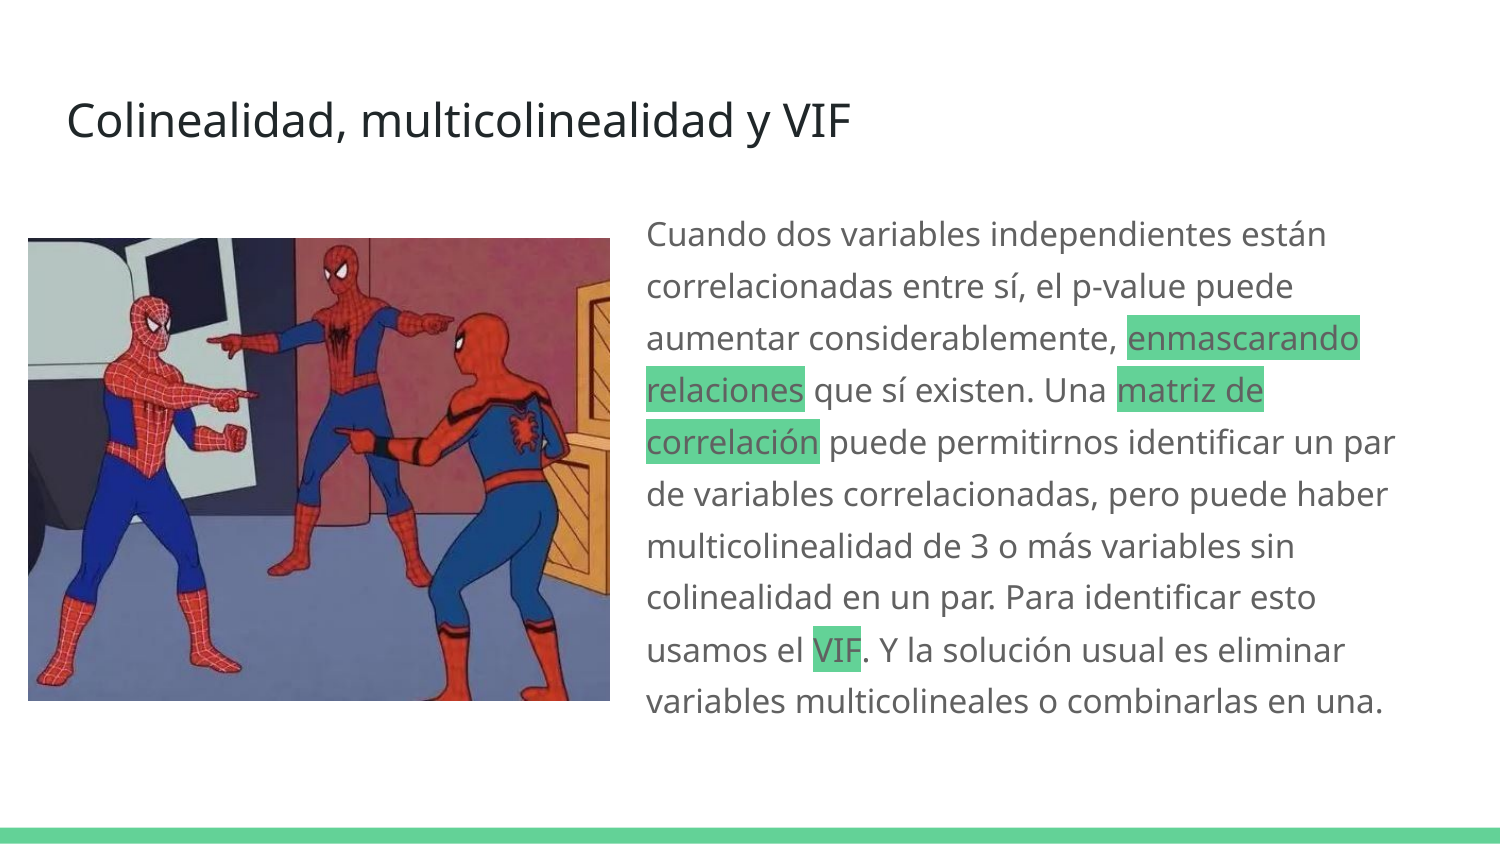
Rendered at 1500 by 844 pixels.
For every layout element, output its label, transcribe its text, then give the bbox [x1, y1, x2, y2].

list Cuando dos variables independientes están correlacionadas entre sí, el p-value puede aumentar considerablemente, enmascarando relaciones que sí existen. Una matriz de correlación puede permitirnos identificar un par de variables correlacionadas, pero puede haber multicolinealidad de 3 o más variables sin colinealidad en un par. Para identificar esto usamos el VIF. Y la solución usual es eliminar variables multicolineales o combinarlas en una. [631, 189, 1449, 750]
title Colinealidad, multicolinealidad y VIF [51, 72, 1449, 167]
picture [28, 237, 610, 701]
